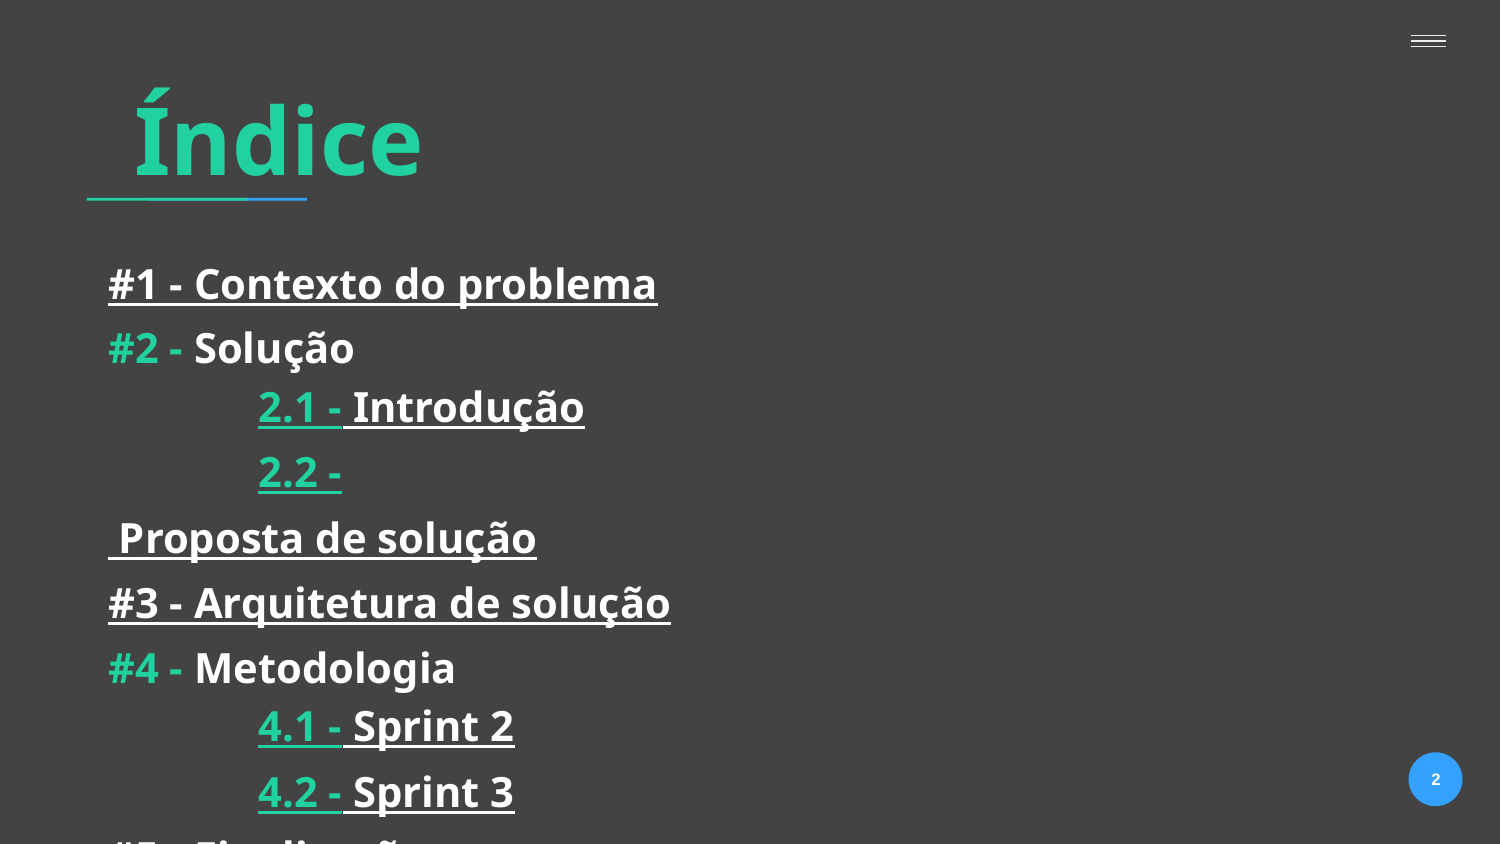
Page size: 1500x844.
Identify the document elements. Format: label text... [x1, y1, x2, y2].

text_box 2 [1408, 752, 1463, 807]
title Índice [119, 66, 1381, 202]
text_box #1 - Contexto do problema #2 - Solução 2.1 - Introdução 2.2 - Proposta de solução #3 - Arquitetura de solução #4 - Metodologia 4.1 - Sprint 2 4.2 - Sprint 3 #5 - Finalização [93, 234, 765, 844]
